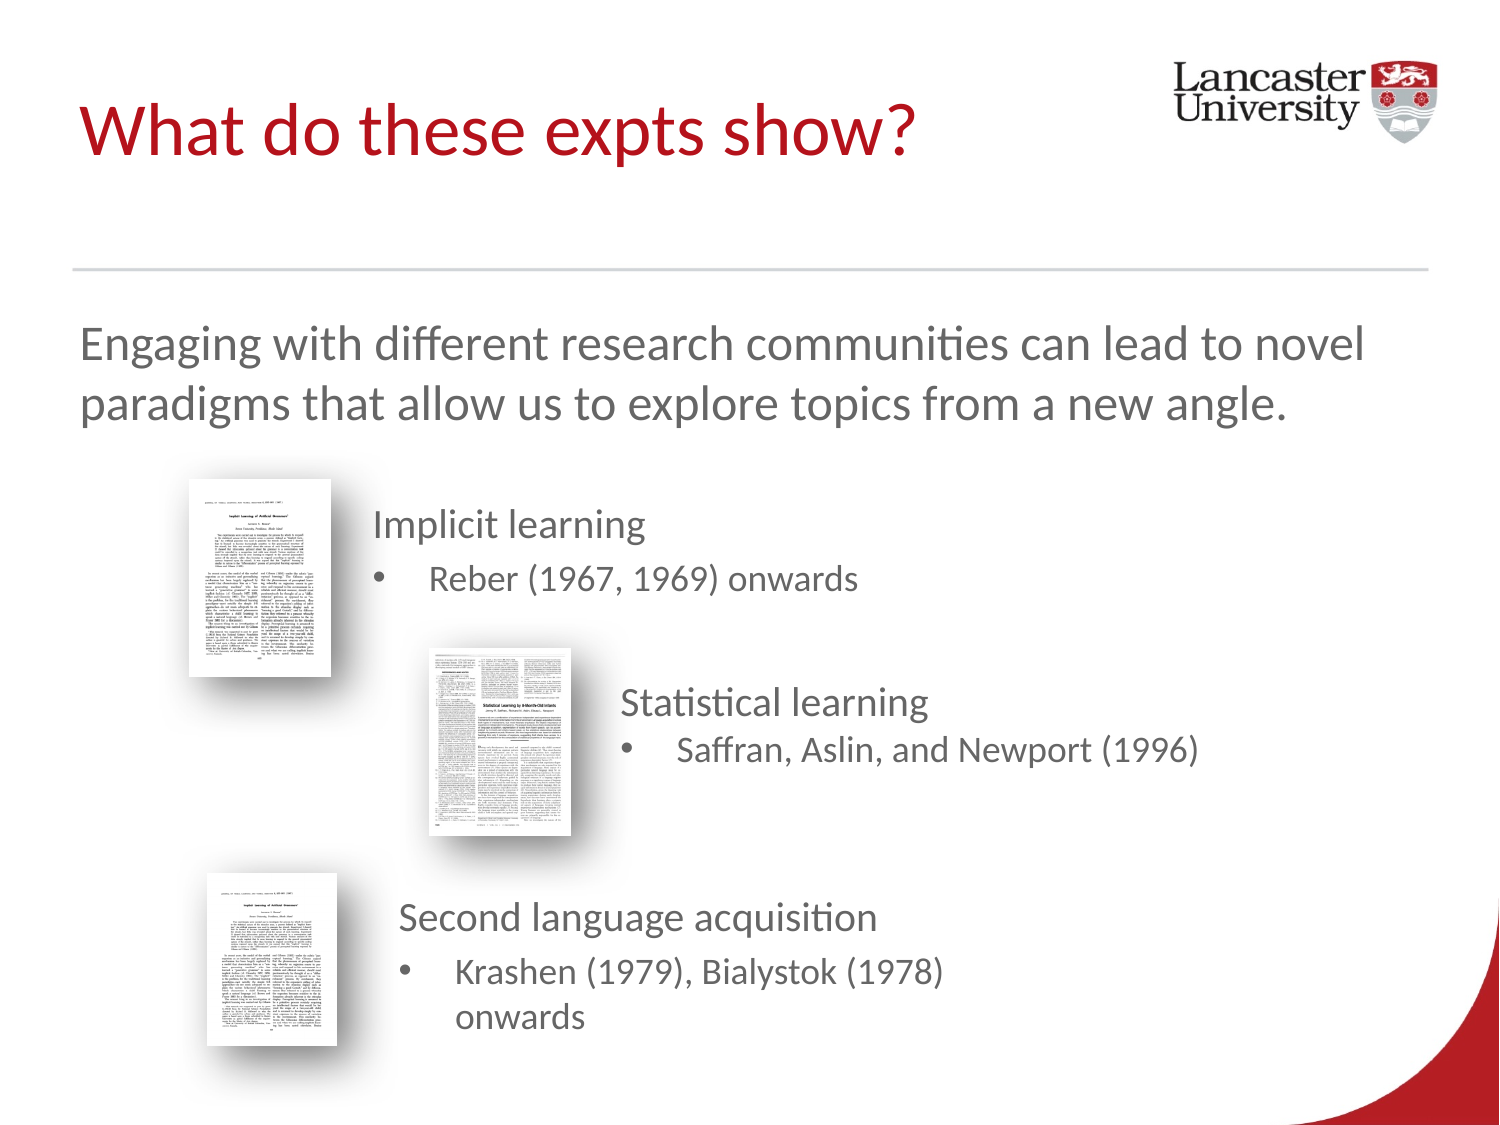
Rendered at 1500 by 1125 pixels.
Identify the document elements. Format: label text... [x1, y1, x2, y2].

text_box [188, 479, 1282, 1059]
title What do these expts show? [64, 90, 1176, 279]
picture [0, 0, 1499, 1125]
list Engaging with different research communities can lead to novel paradigms that allow us to explore topics from a new angle. [64, 302, 1447, 1083]
